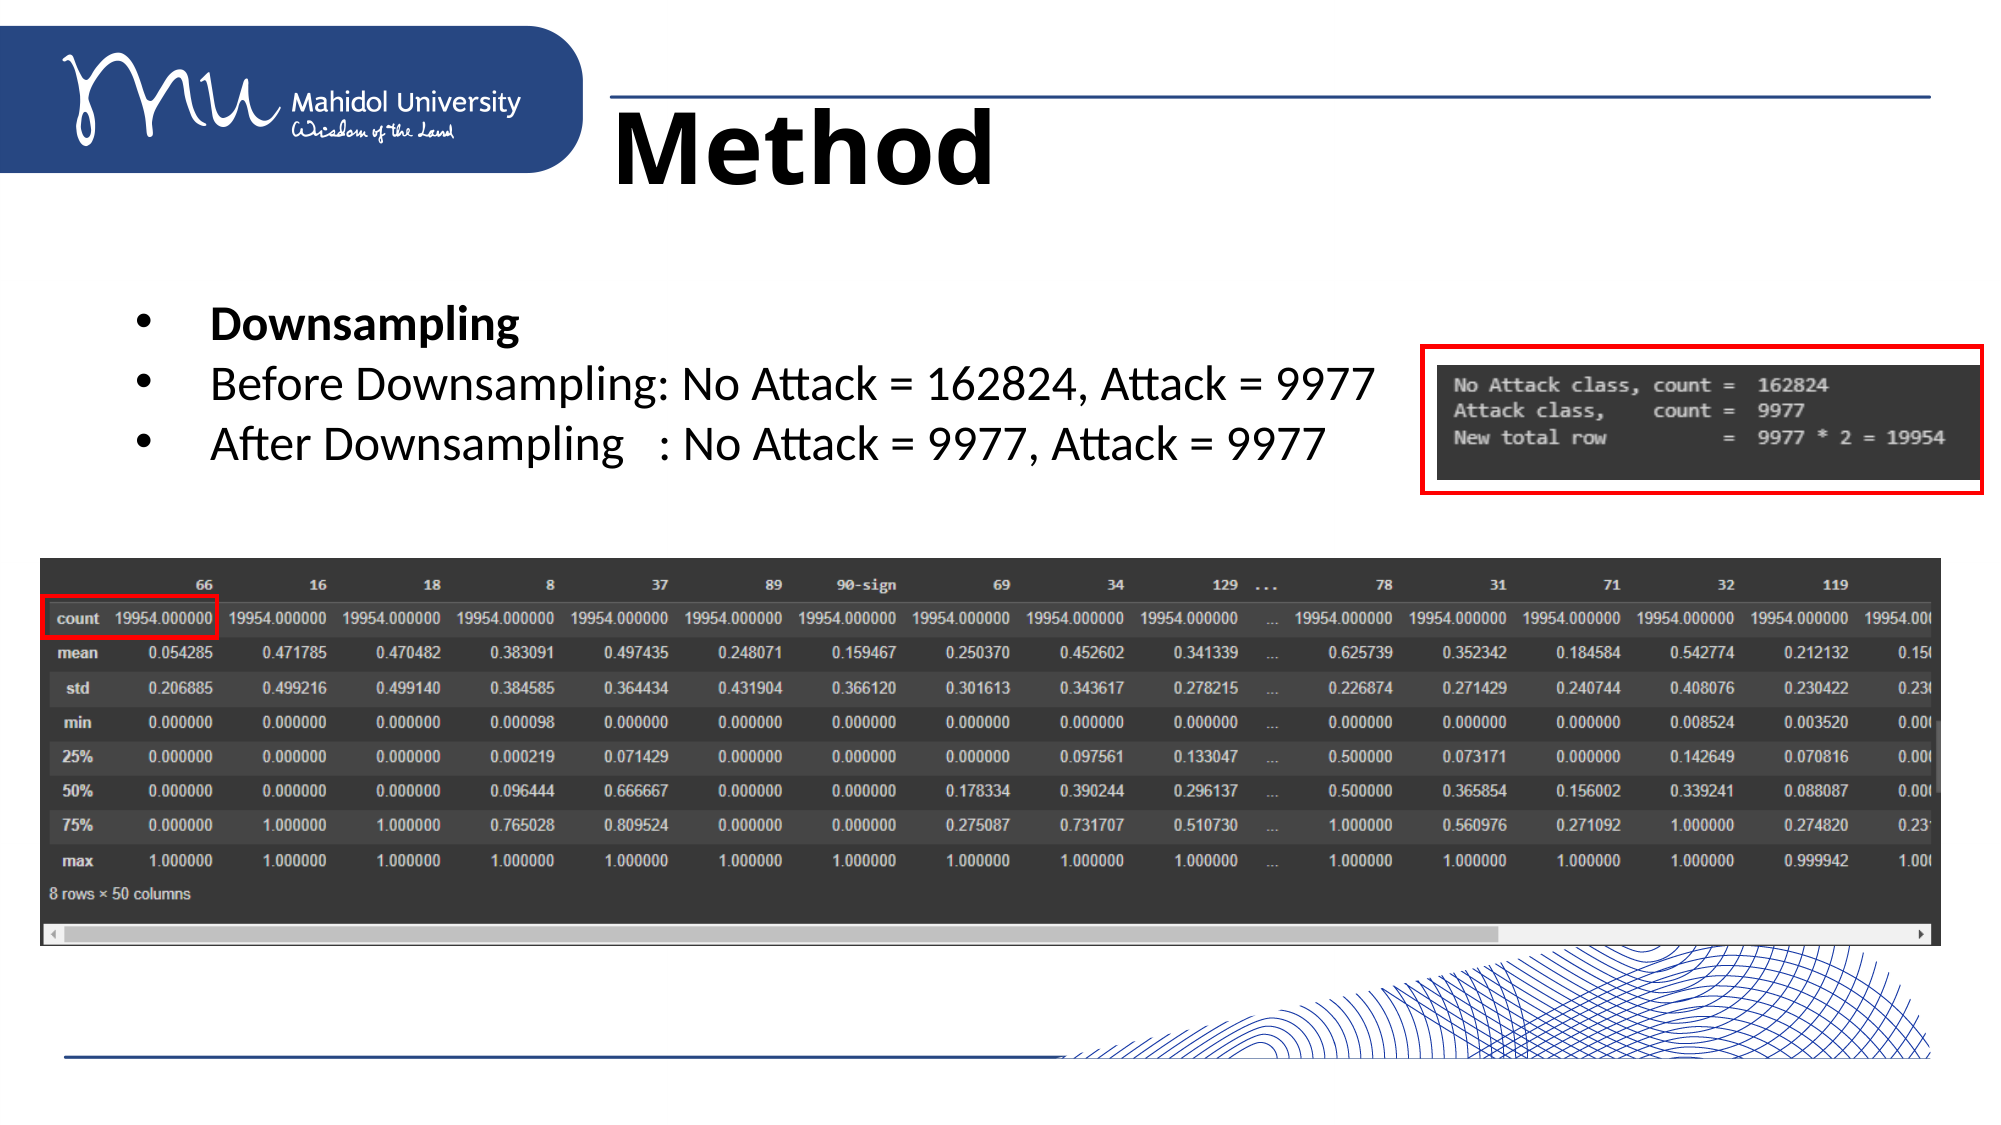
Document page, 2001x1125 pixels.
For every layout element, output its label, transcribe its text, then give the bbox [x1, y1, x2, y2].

text_box [1421, 345, 1983, 494]
picture [0, 0, 2001, 1125]
title Method [595, 57, 1941, 248]
text_box Downsampling Before Downsampling: No Attack = 162824, Attack = 9977 After Downsampling : No Attack = 9977, Attack = 9977 [120, 283, 1880, 478]
